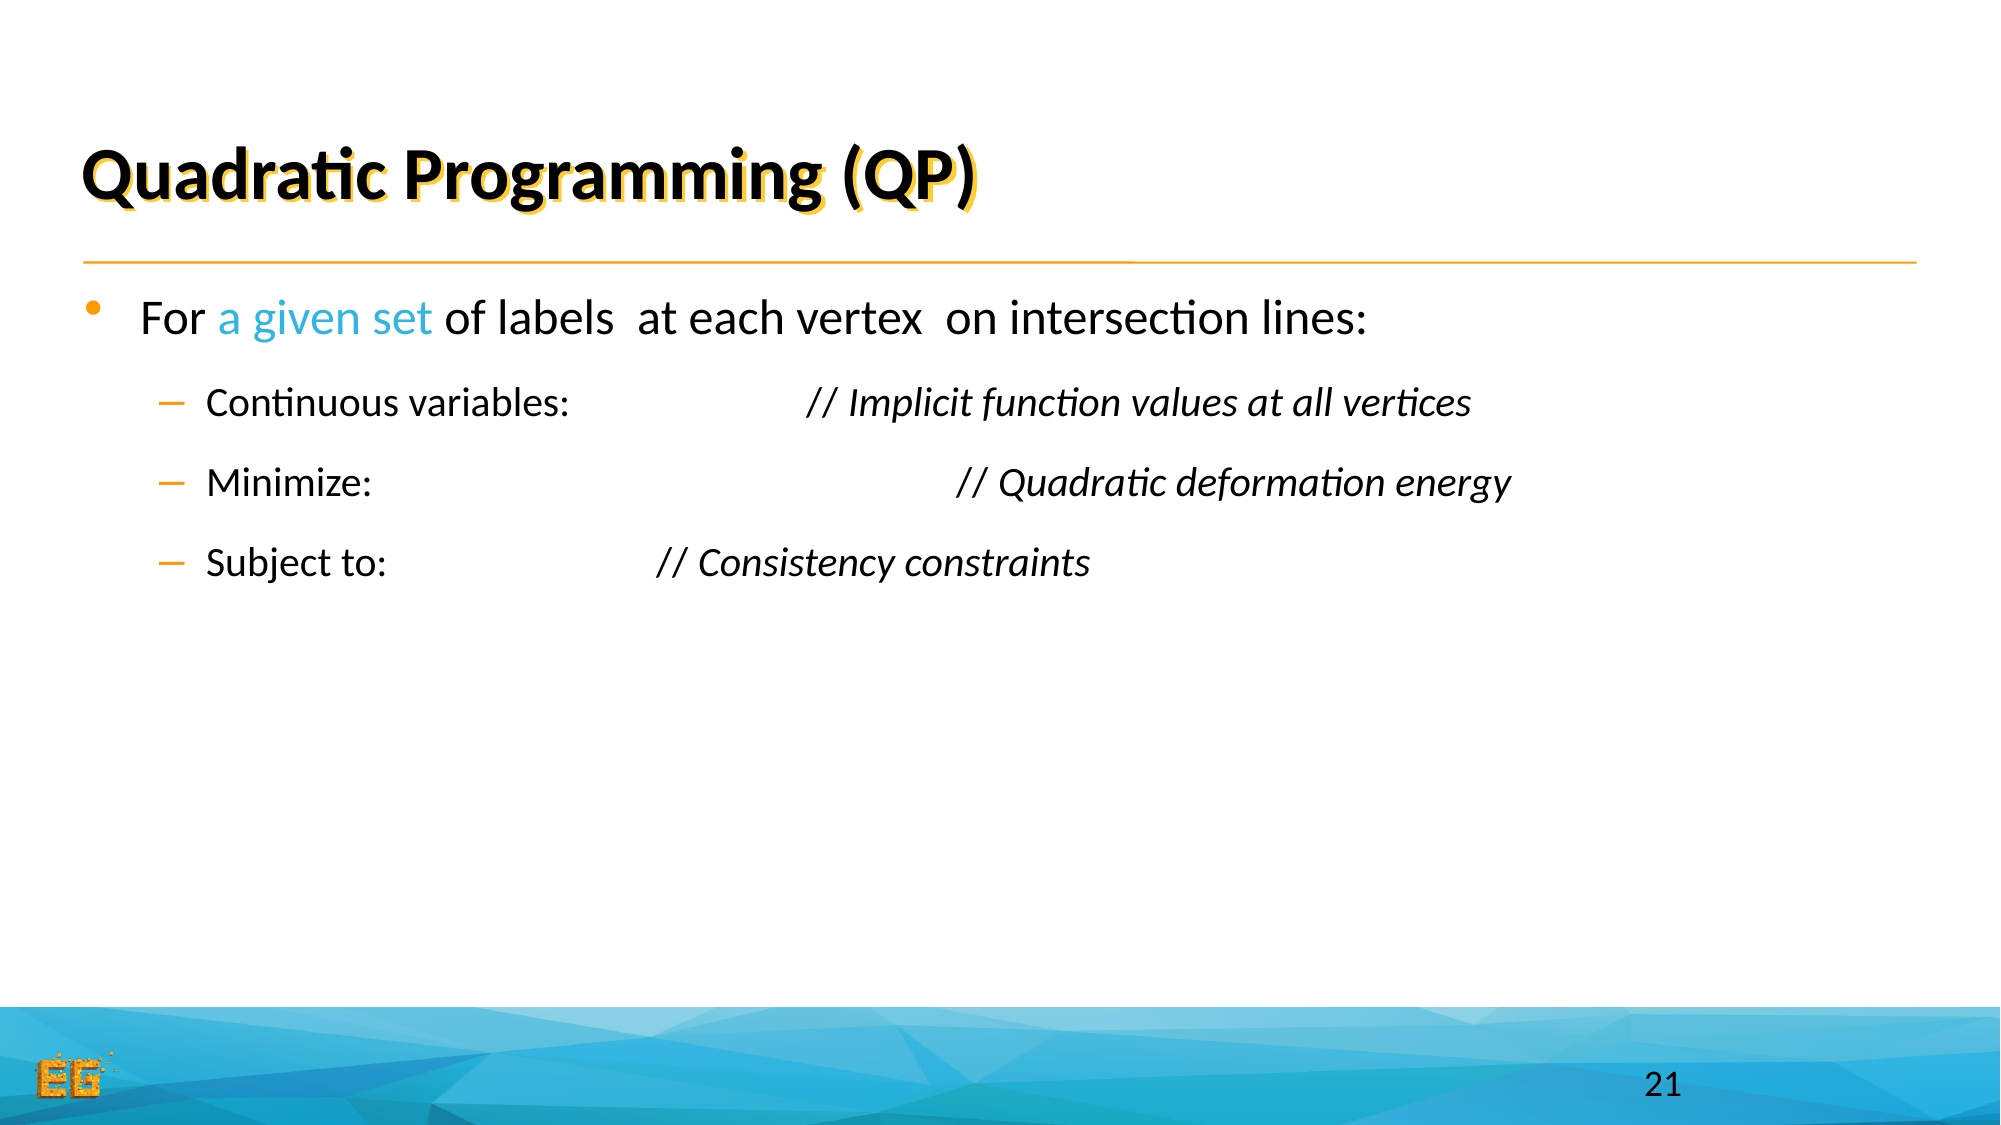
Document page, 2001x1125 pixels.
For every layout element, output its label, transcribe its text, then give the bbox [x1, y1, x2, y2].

title Quadratic Programming (QP) [66, 69, 1534, 270]
picture [0, 1030, 2000, 1125]
slide_number 21 [1629, 1051, 2000, 1102]
